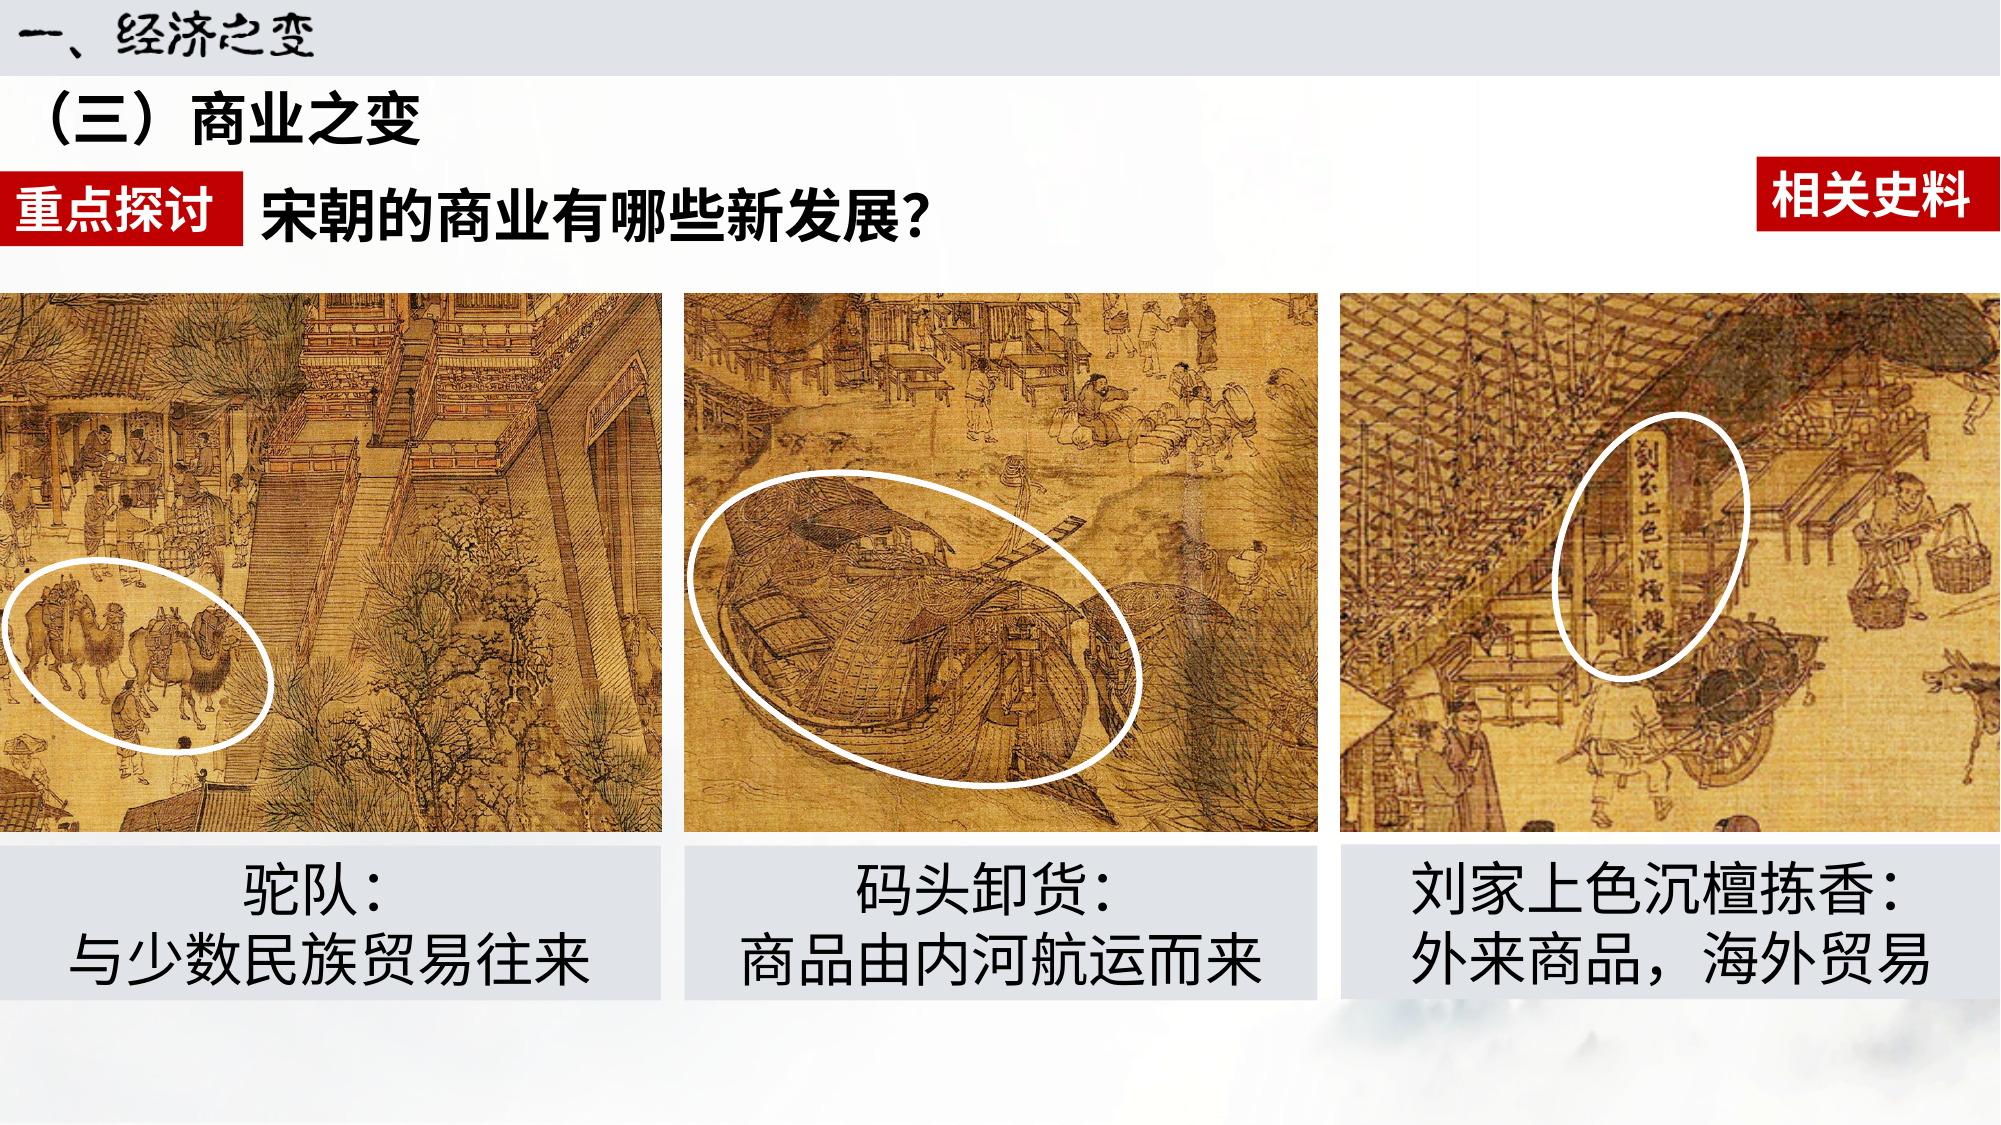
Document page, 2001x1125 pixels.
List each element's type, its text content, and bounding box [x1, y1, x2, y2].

text_box 宋朝的商业有哪些新发展？ [245, 171, 975, 257]
text_box 刘家上色沉檀拣香： 外来商品，海外贸易 [1341, 844, 2000, 1000]
text_box （三）商业之变 [0, 76, 613, 160]
text_box 驼队： 与少数民族贸易往来 [0, 845, 661, 1001]
text_box 相关史料 [1756, 156, 2000, 232]
text_box 码头卸货： 商品由内河航运而来 [684, 845, 1318, 1001]
picture [0, 0, 2001, 1125]
text_box 重点探讨 [0, 171, 244, 247]
